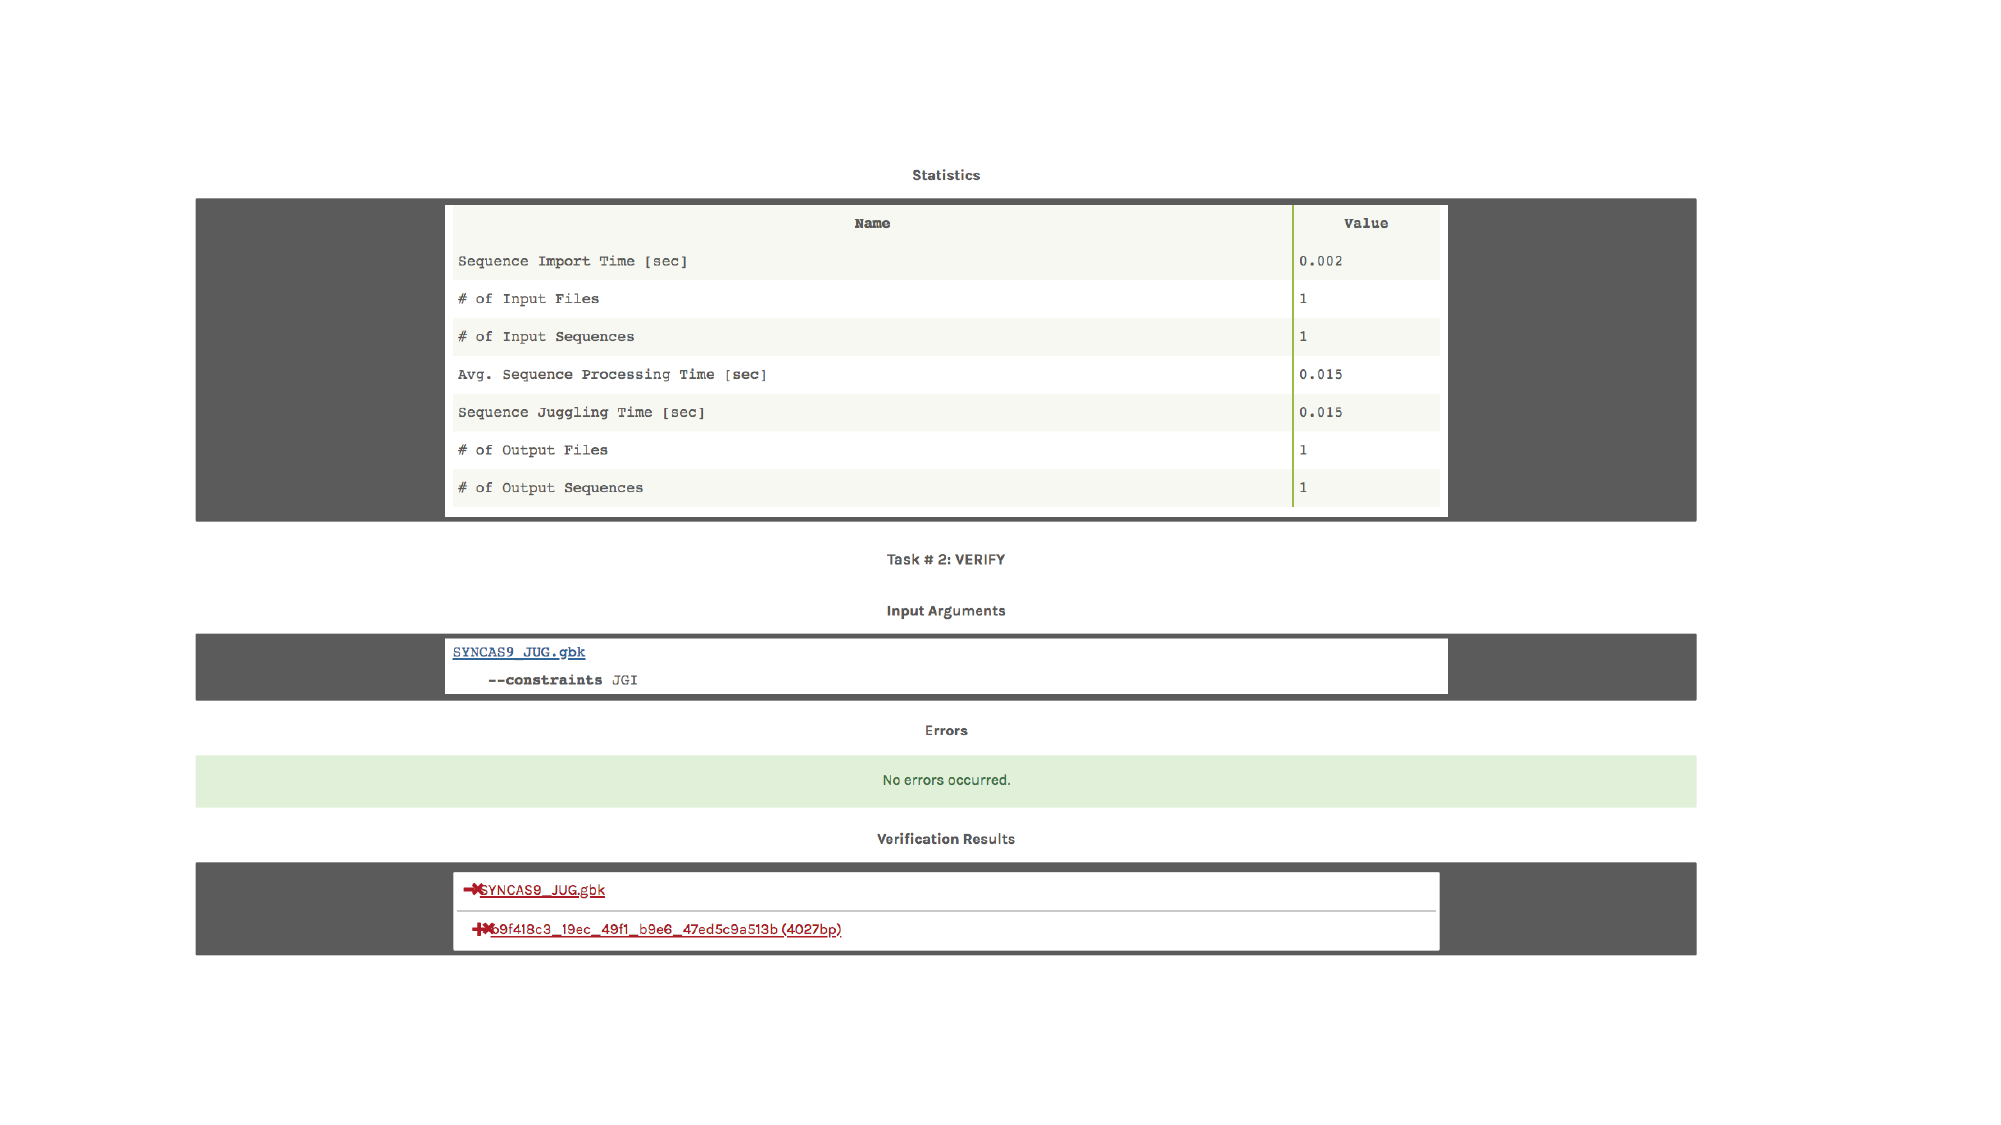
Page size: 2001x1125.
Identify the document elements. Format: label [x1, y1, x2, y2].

picture [0, 160, 2000, 965]
